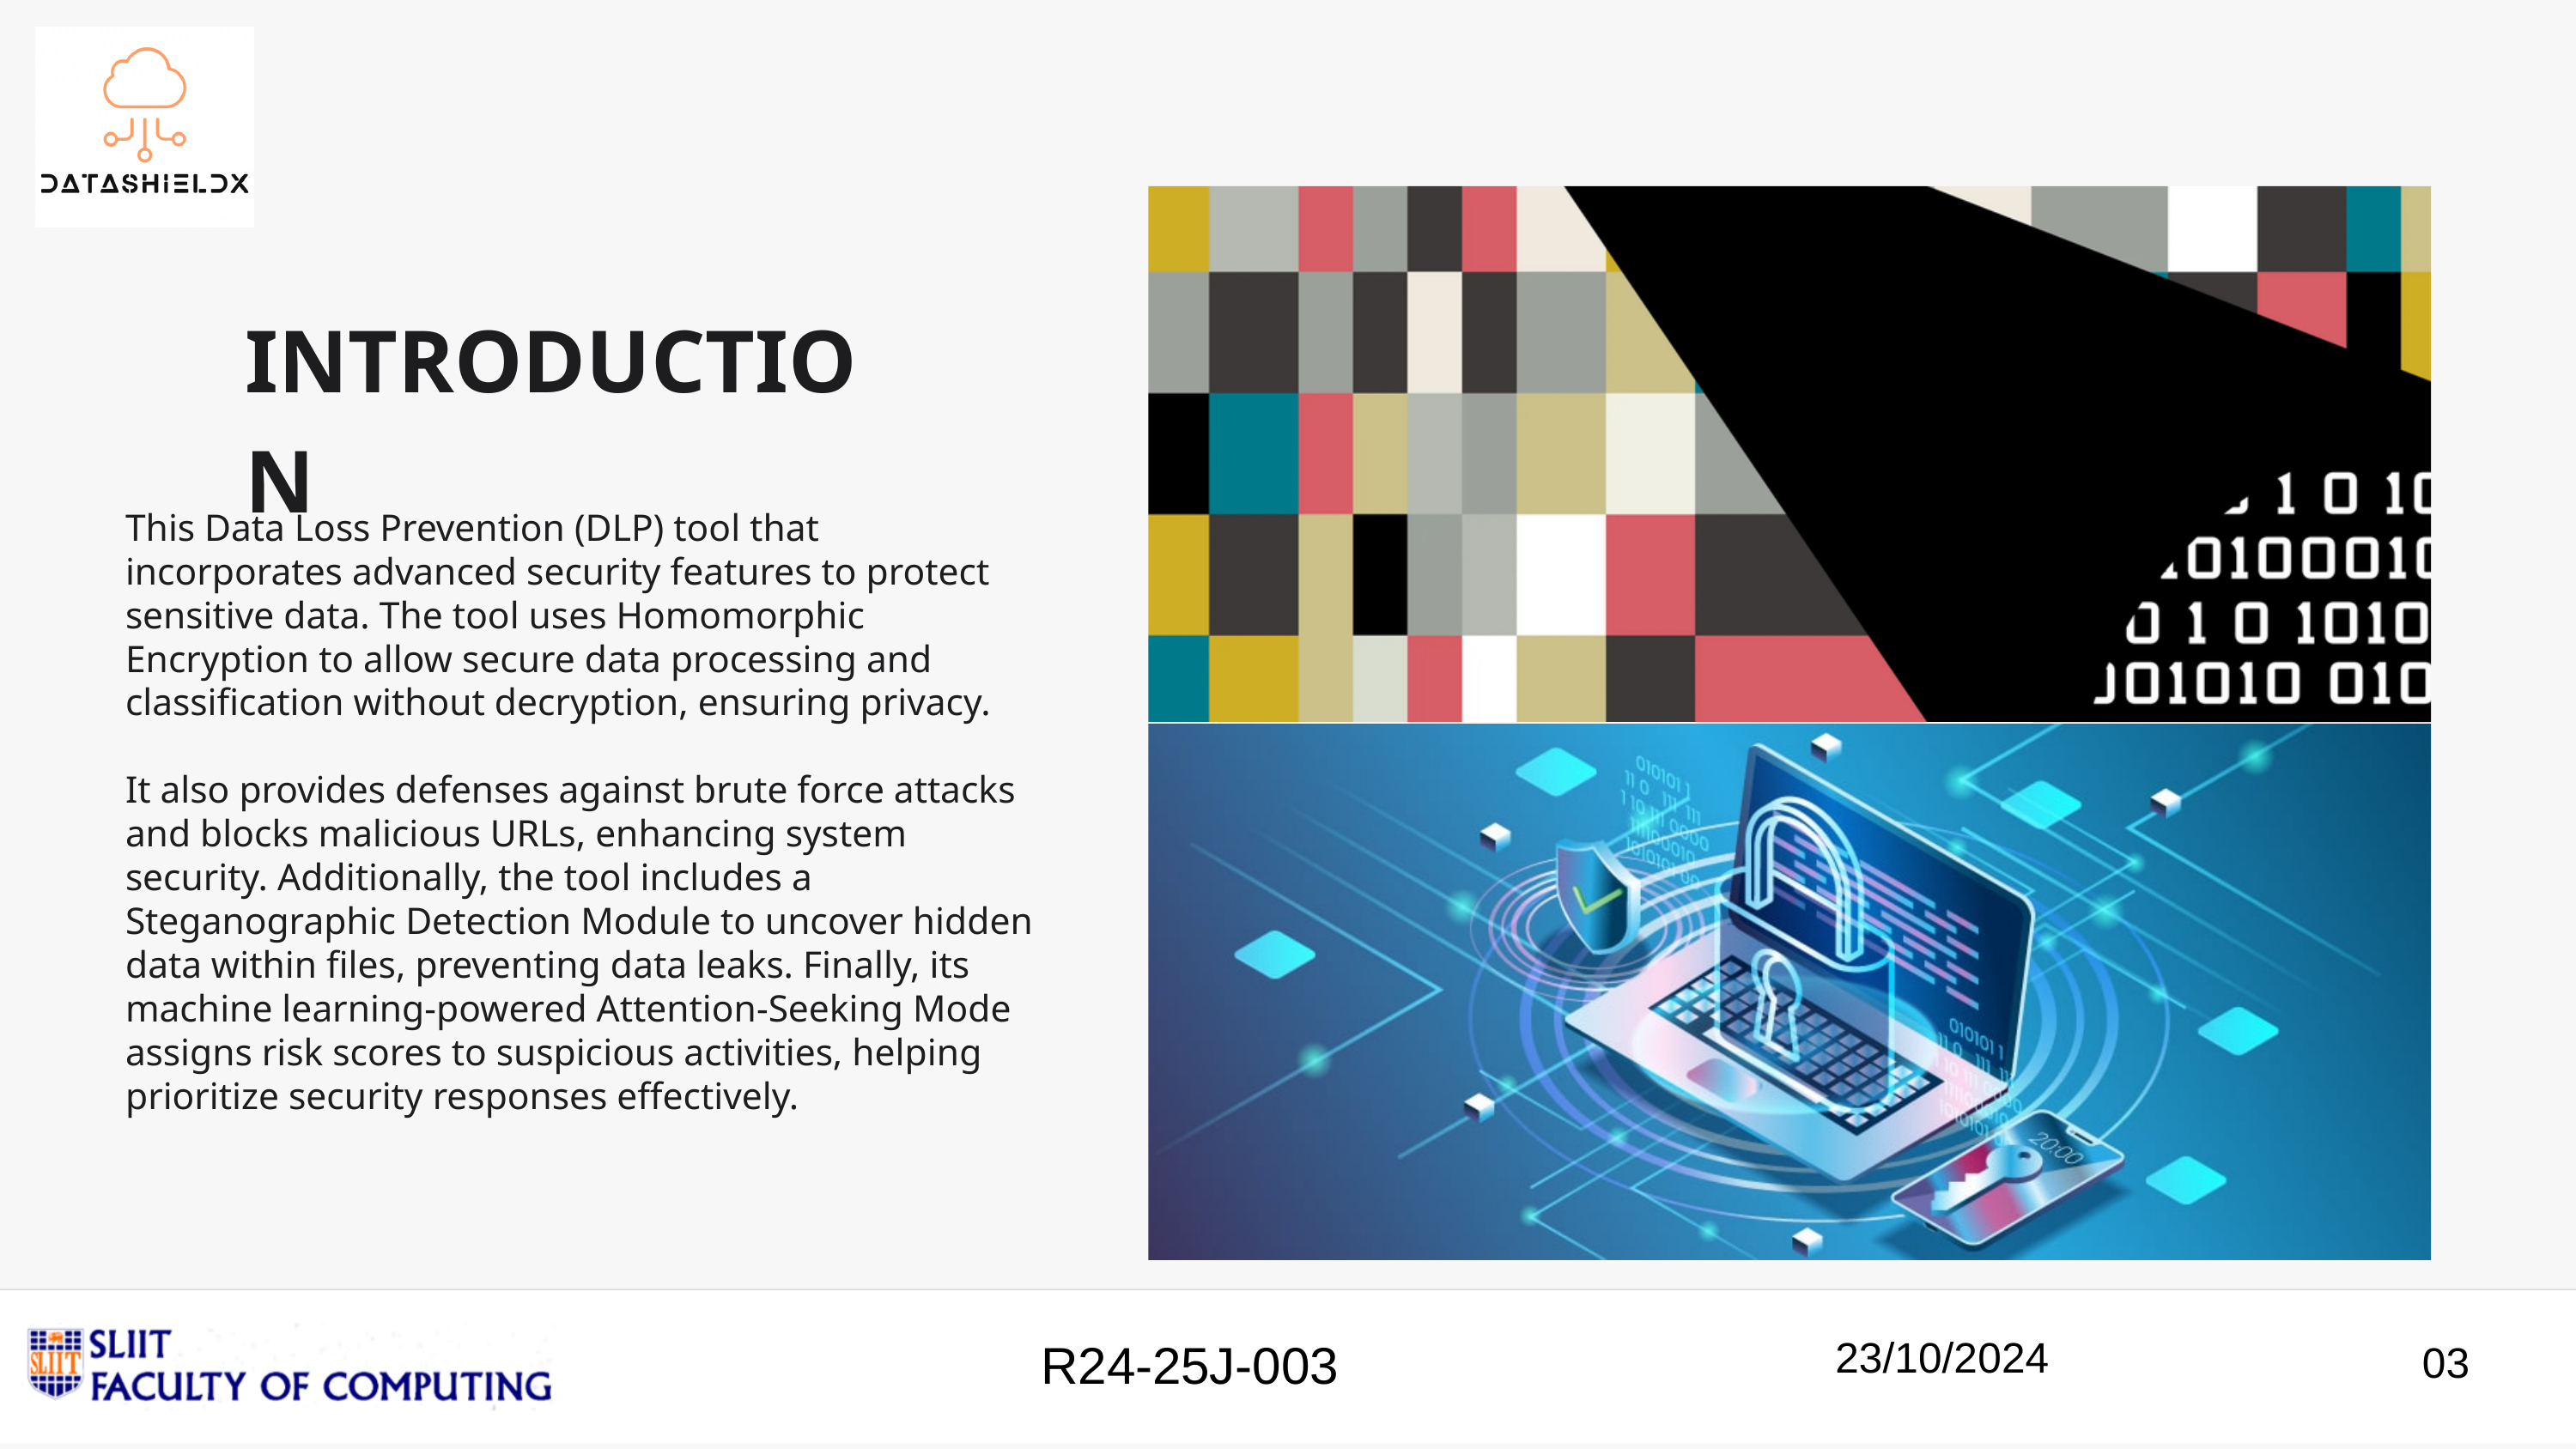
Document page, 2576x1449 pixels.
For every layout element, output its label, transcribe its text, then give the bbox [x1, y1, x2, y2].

text_box R24-25J-003 [1041, 1321, 1406, 1395]
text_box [1148, 724, 2432, 1261]
text_box [0, 1270, 2576, 1444]
text_box This Data Loss Prevention (DLP) tool that incorporates advanced security features to protect sensitive data. The tool uses Homomorphic Encryption to allow secure data processing and classification without decryption, ensuring privacy. It also provides defenses against brute force attacks and blocks malicious URLs, enhancing system security. Additionally, the tool includes a Steganographic Detection Module to uncover hidden data within files, preventing data leaks. Finally, its machine learning-powered Attention-Seeking Mode assigns risk scores to suspicious activities, helping prioritize security responses effectively. [125, 505, 1034, 1117]
text_box 03 [2414, 1326, 2479, 1387]
text_box INTRODUCTION [245, 289, 914, 505]
text_box 23/10/2024 [1814, 1322, 2070, 1382]
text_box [34, 27, 255, 227]
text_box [21, 1322, 559, 1411]
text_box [1143, 0, 2437, 1094]
